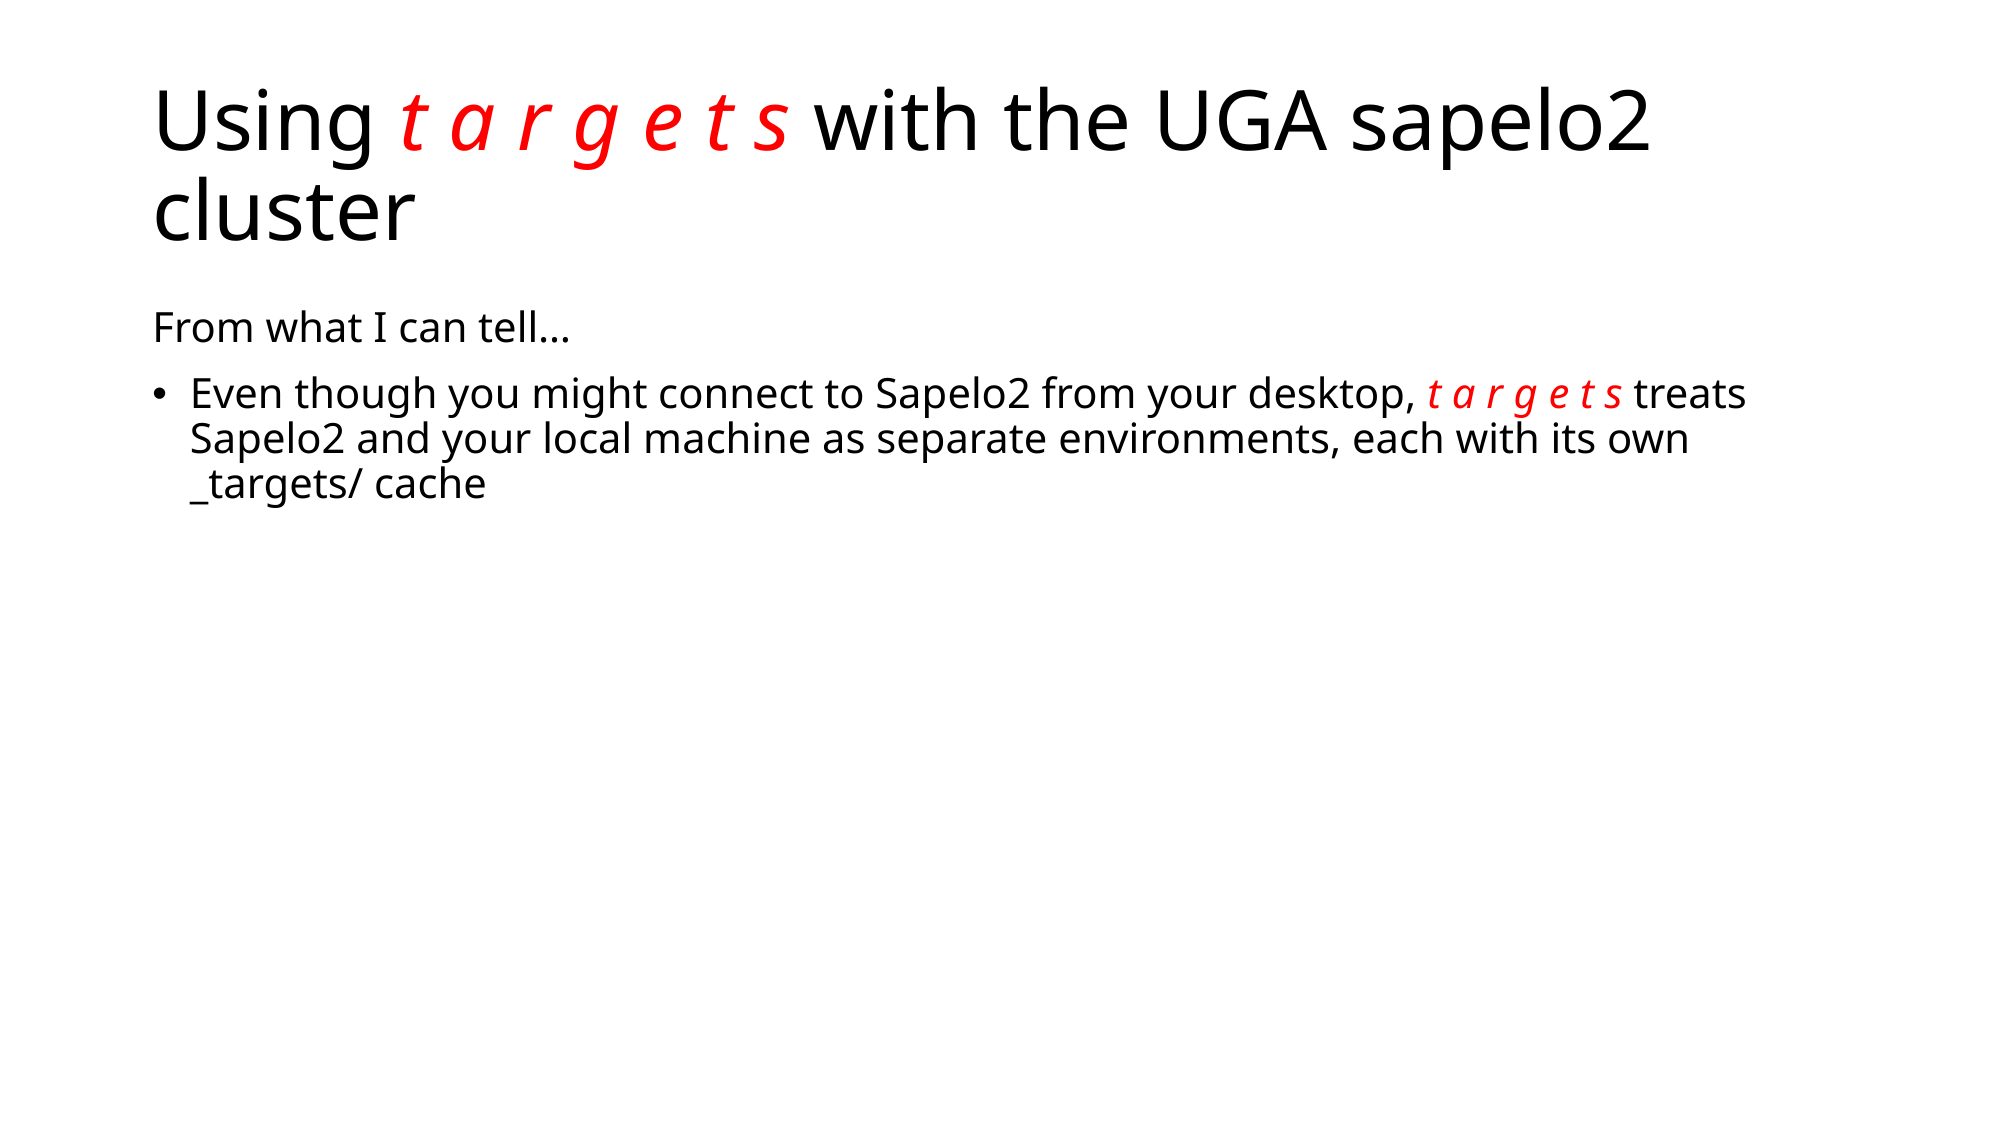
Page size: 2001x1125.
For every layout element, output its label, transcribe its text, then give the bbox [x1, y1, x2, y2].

list From what I can tell… Even though you might connect to Sapelo2 from your desktop, t a r g e t s treats Sapelo2 and your local machine as separate environments, each with its own _targets/ cache [137, 299, 1863, 1014]
title Using t a r g e t s with the UGA sapelo2 cluster [137, 59, 1863, 278]
